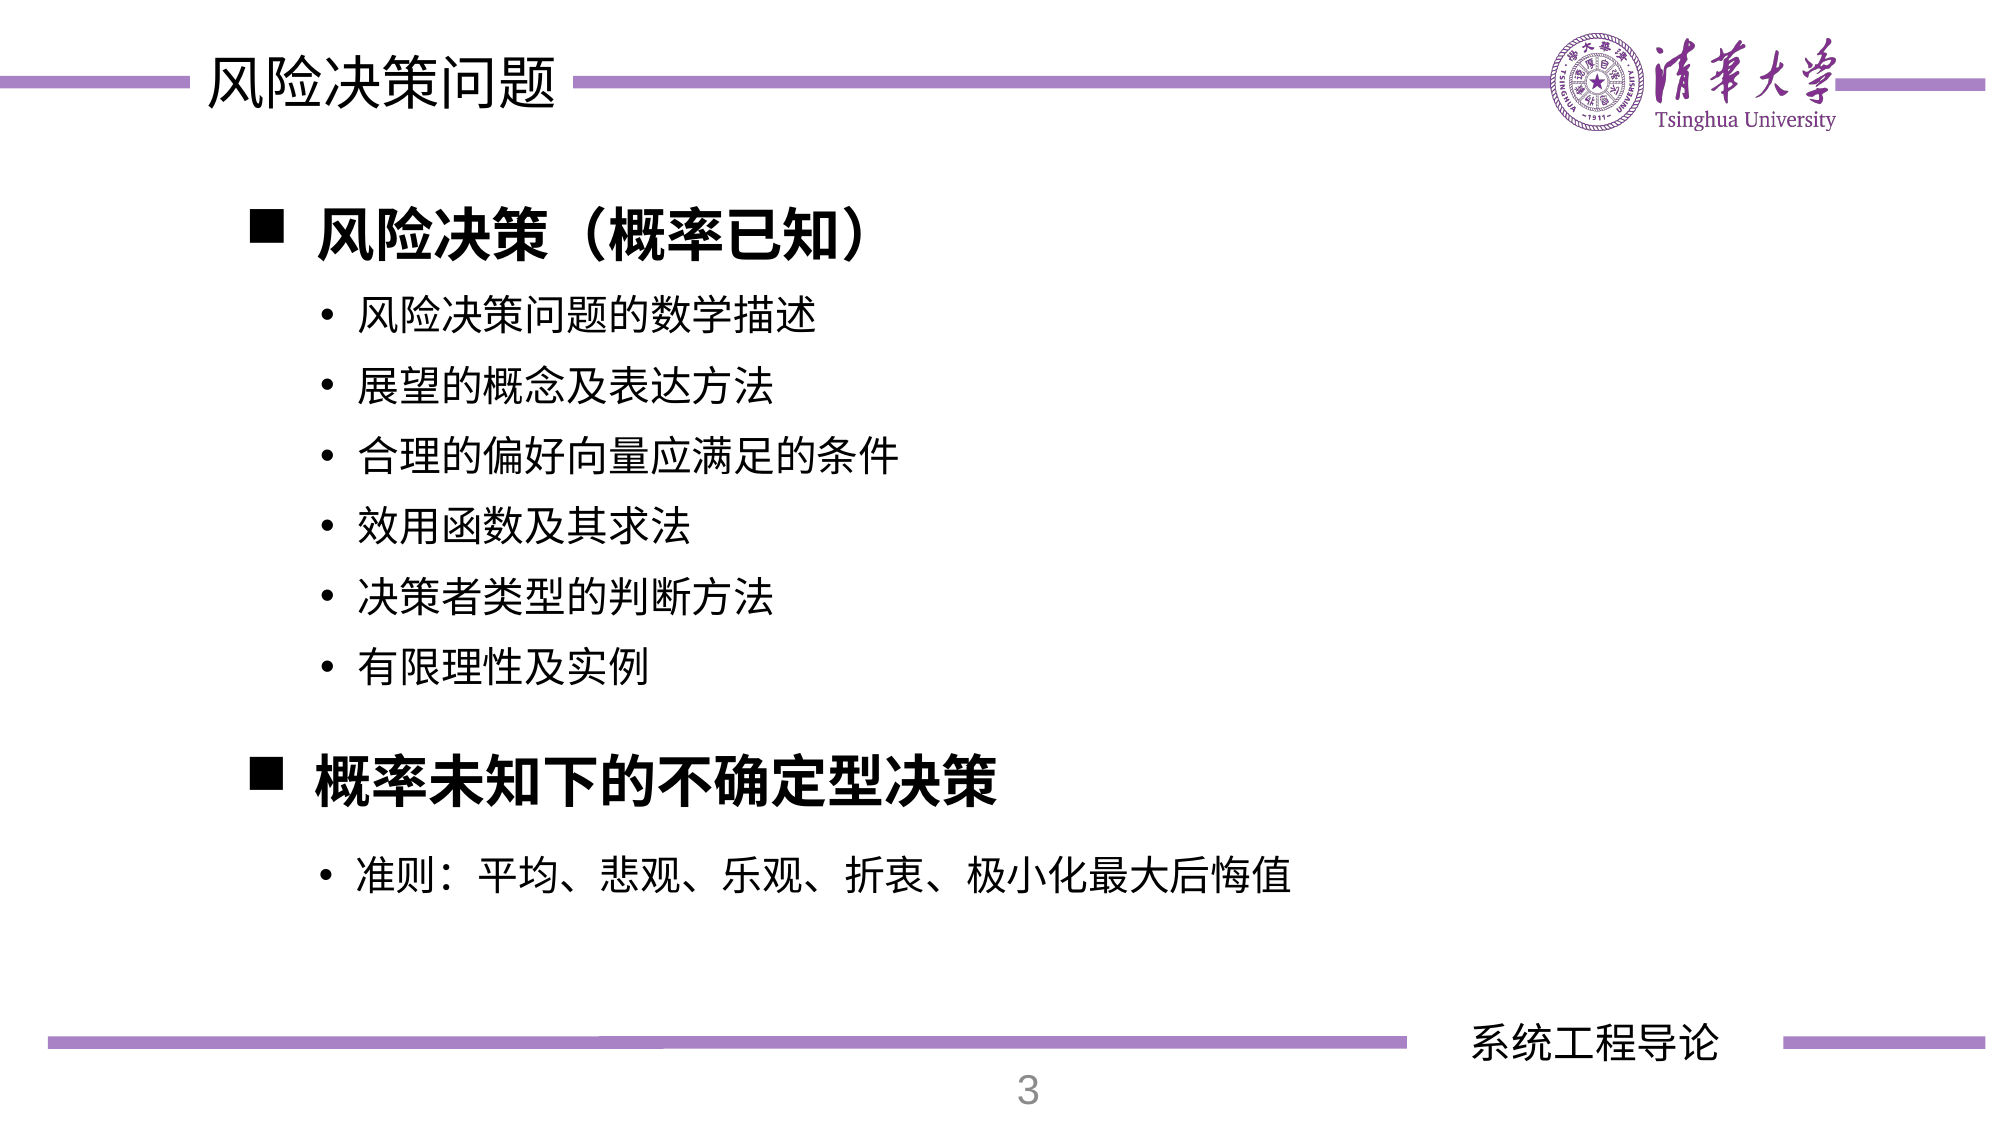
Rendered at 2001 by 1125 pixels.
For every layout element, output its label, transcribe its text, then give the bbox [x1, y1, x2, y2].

text_box 风险决策（概率已知） 风险决策问题的数学描述 展望的概念及表达方法 合理的偏好向量应满足的条件 效用函数及其求法 决策者类型的判断方法 有限理性及实例 [230, 198, 1640, 719]
text_box 概率未知下的不确定型决策 准则：平均、悲观、乐观、折衷、极小化最大后悔值 [230, 746, 1417, 908]
picture [1550, 33, 1644, 131]
picture [1655, 38, 1836, 131]
